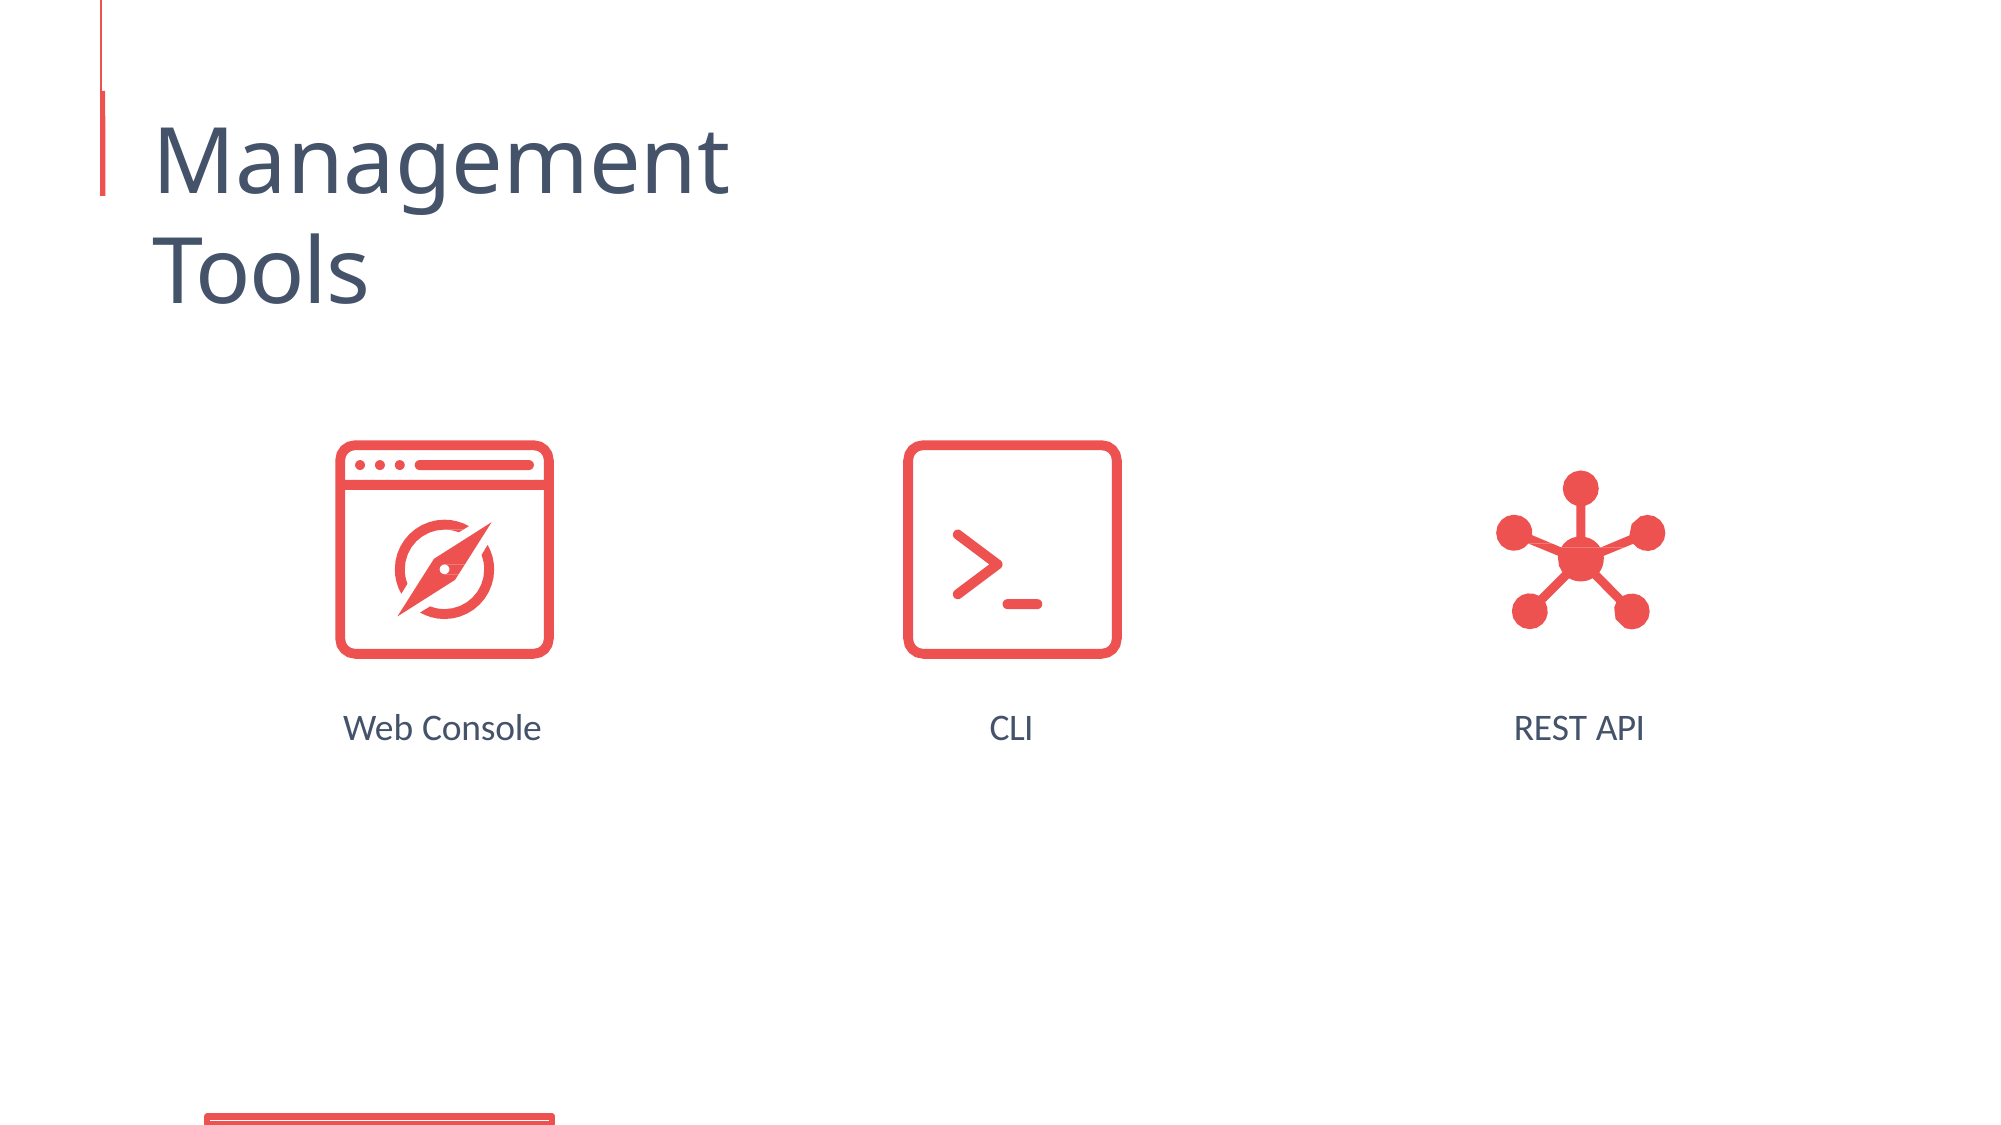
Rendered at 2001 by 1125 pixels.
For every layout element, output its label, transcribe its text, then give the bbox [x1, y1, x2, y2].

text_box [1496, 470, 1666, 630]
text_box REST API [1511, 701, 1649, 749]
text_box CLI [987, 701, 1037, 749]
text_box [335, 440, 554, 659]
text_box Web Console [341, 701, 546, 749]
text_box [903, 440, 1122, 659]
title Management Tools [150, 100, 858, 323]
